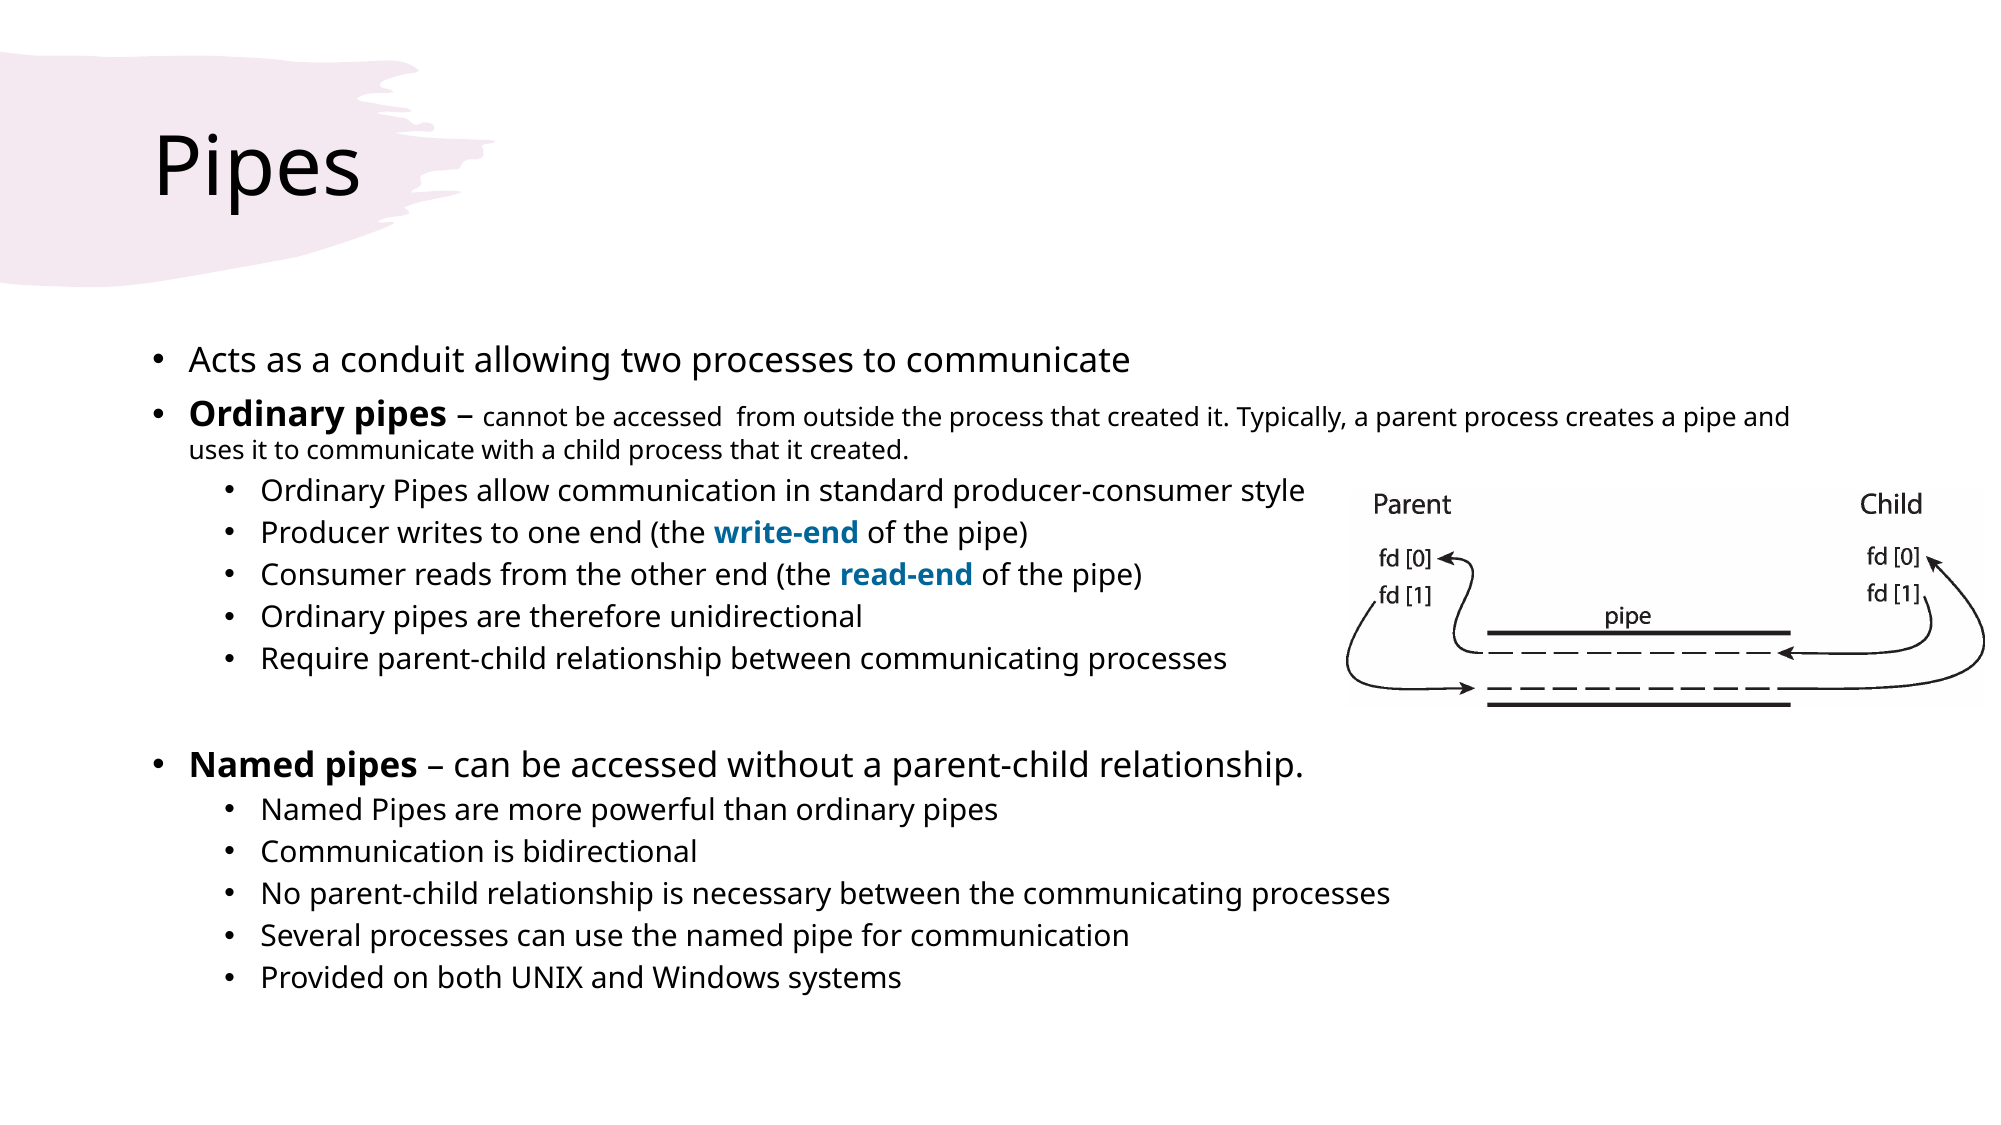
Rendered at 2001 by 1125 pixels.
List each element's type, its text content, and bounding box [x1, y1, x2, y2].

list Acts as a conduit allowing two processes to communicate Ordinary pipes – cannot be accessed from outside the process that created it. Typically, a parent process creates a pipe and uses it to communicate with a child process that it created. Ordinary Pipes allow communication in standard producer-consumer style Producer writes to one end (the write-end of the pipe) Consumer reads from the other end (the read-end of the pipe) Ordinary pipes are therefore unidirectional Require parent-child relationship between communicating processes Named pipes – can be accessed without a parent-child relationship. Named Pipes are more powerful than ordinary pipes Communication is bidirectional No parent-child relationship is necessary between the communicating processes Several processes can use the named pipe for communication Provided on both UNIX and Windows systems [137, 329, 1863, 1013]
picture [1346, 489, 1985, 707]
title Pipes [137, 59, 1863, 278]
